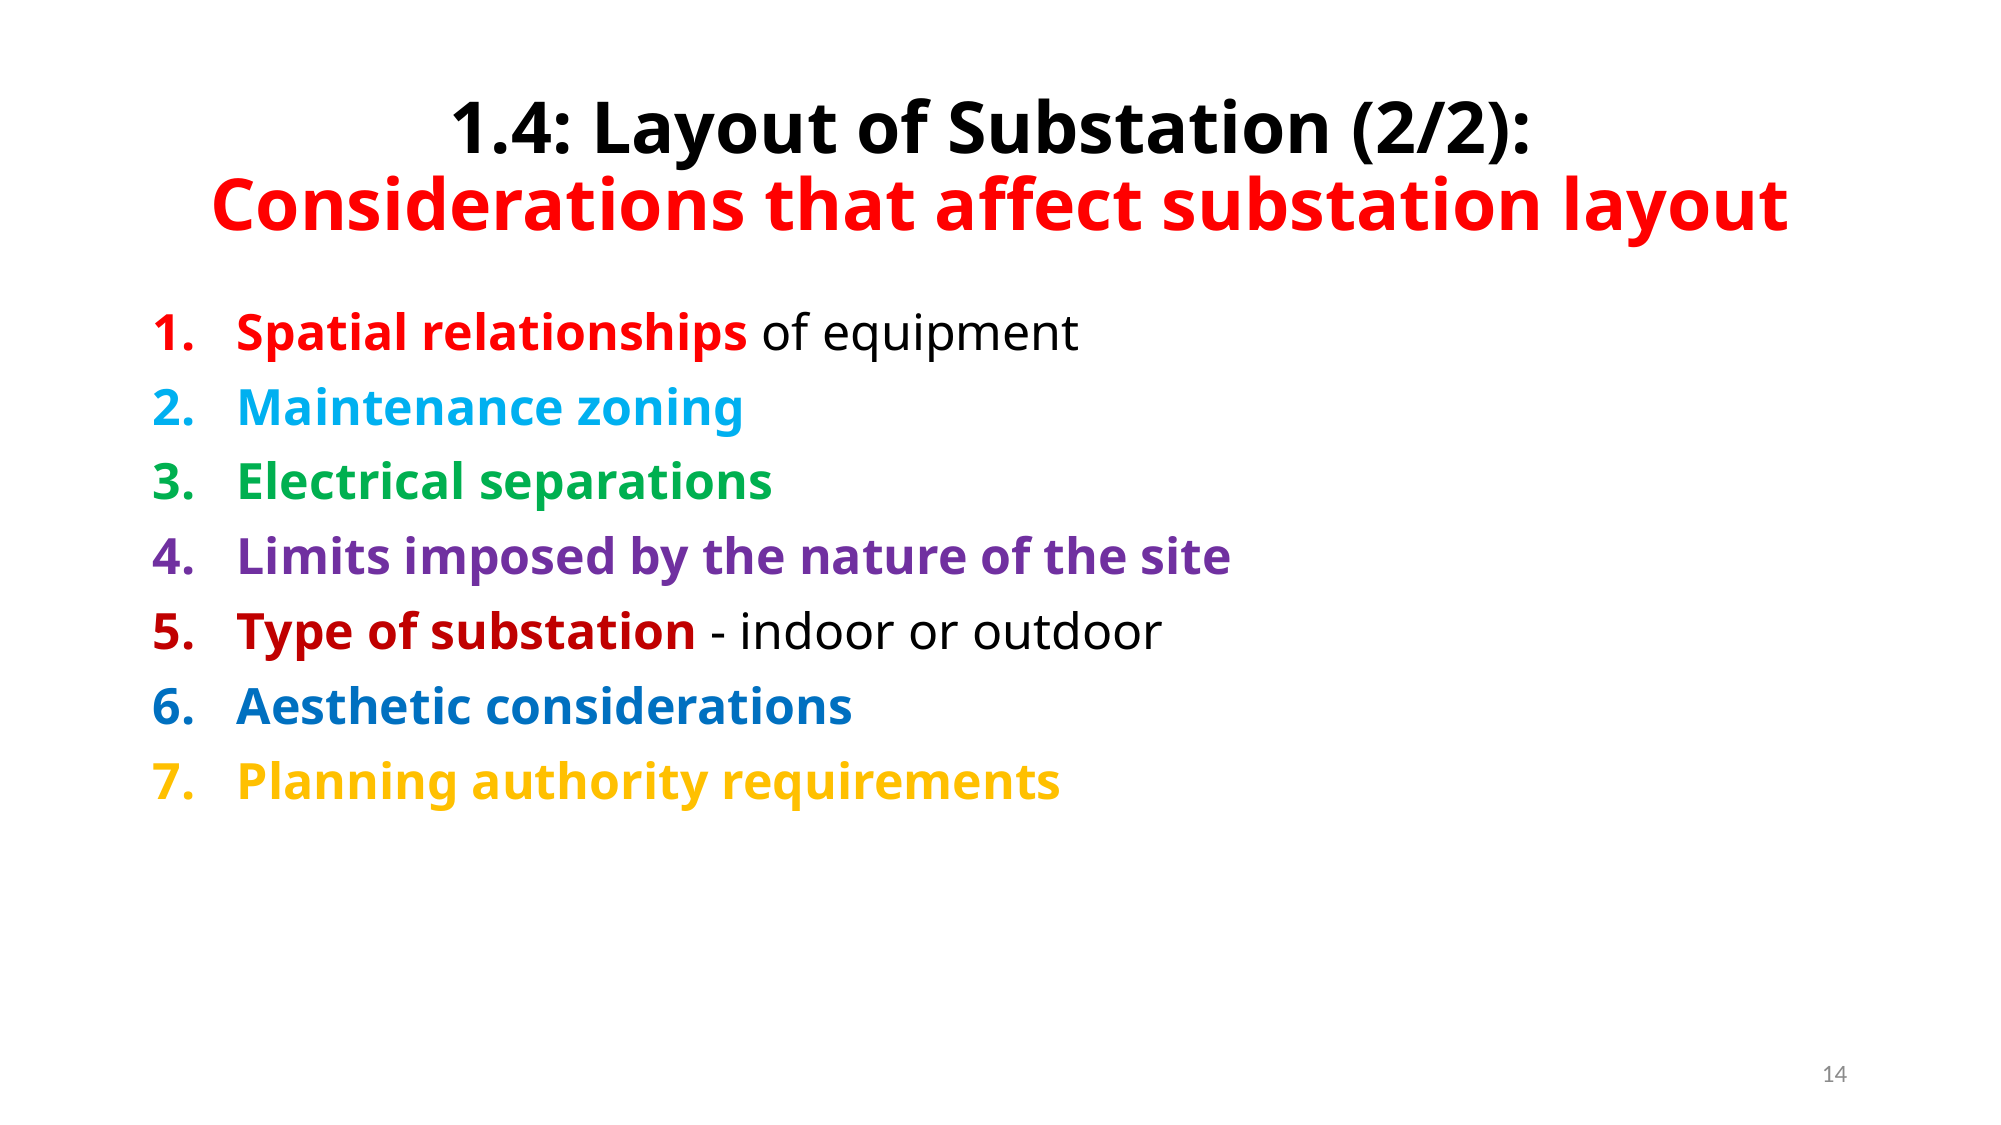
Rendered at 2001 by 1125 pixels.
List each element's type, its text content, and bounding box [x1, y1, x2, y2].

title 1.4: Layout of Substation (2/2): Considerations that affect substation layout [137, 59, 1863, 278]
list Spatial relationships of equipment Maintenance zoning Electrical separations Limits imposed by the nature of the site Type of substation - indoor or outdoor Aesthetic considerations Planning authority requirements [137, 299, 1863, 1061]
slide_number 14 [1412, 1042, 1863, 1103]
